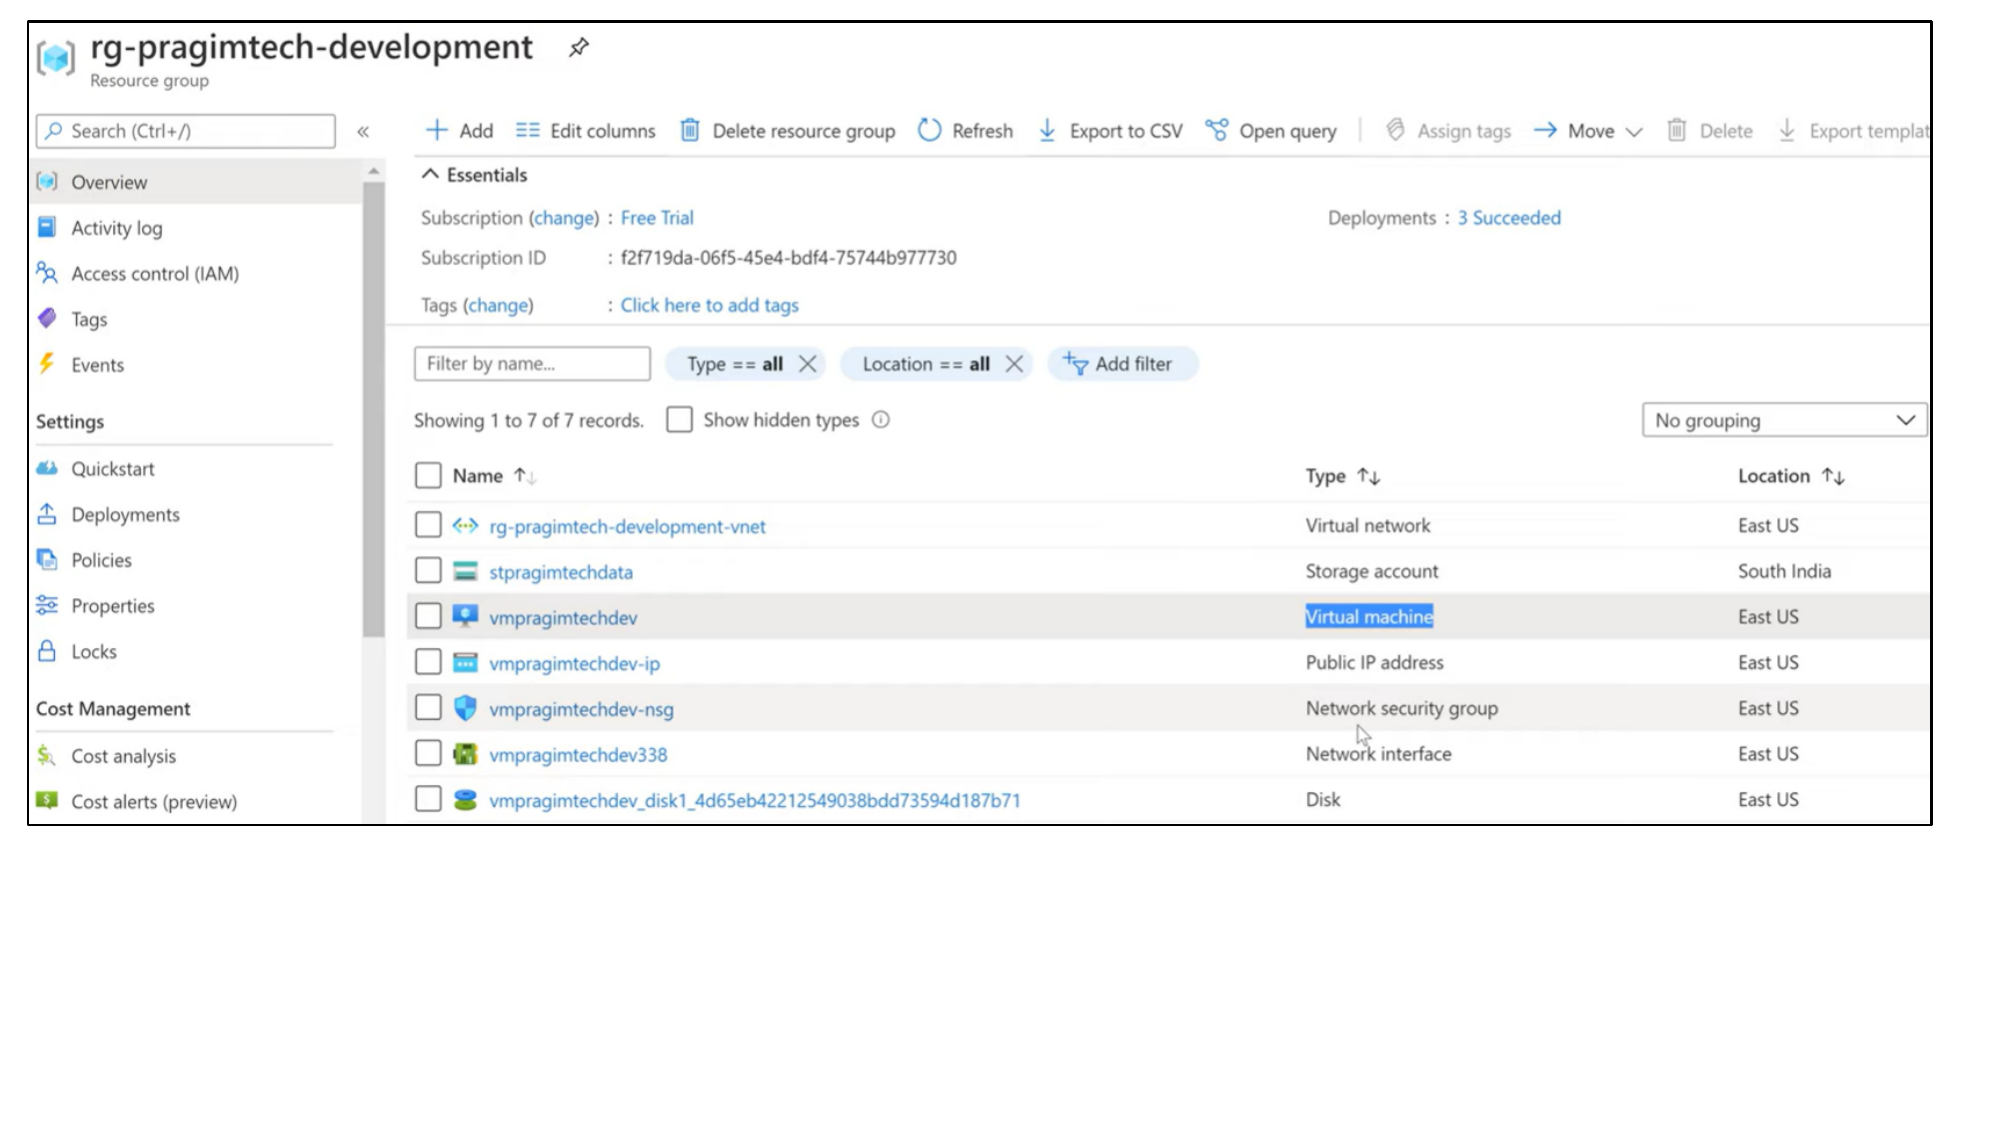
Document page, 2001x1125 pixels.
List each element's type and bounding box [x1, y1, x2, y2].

picture [29, 22, 1931, 824]
